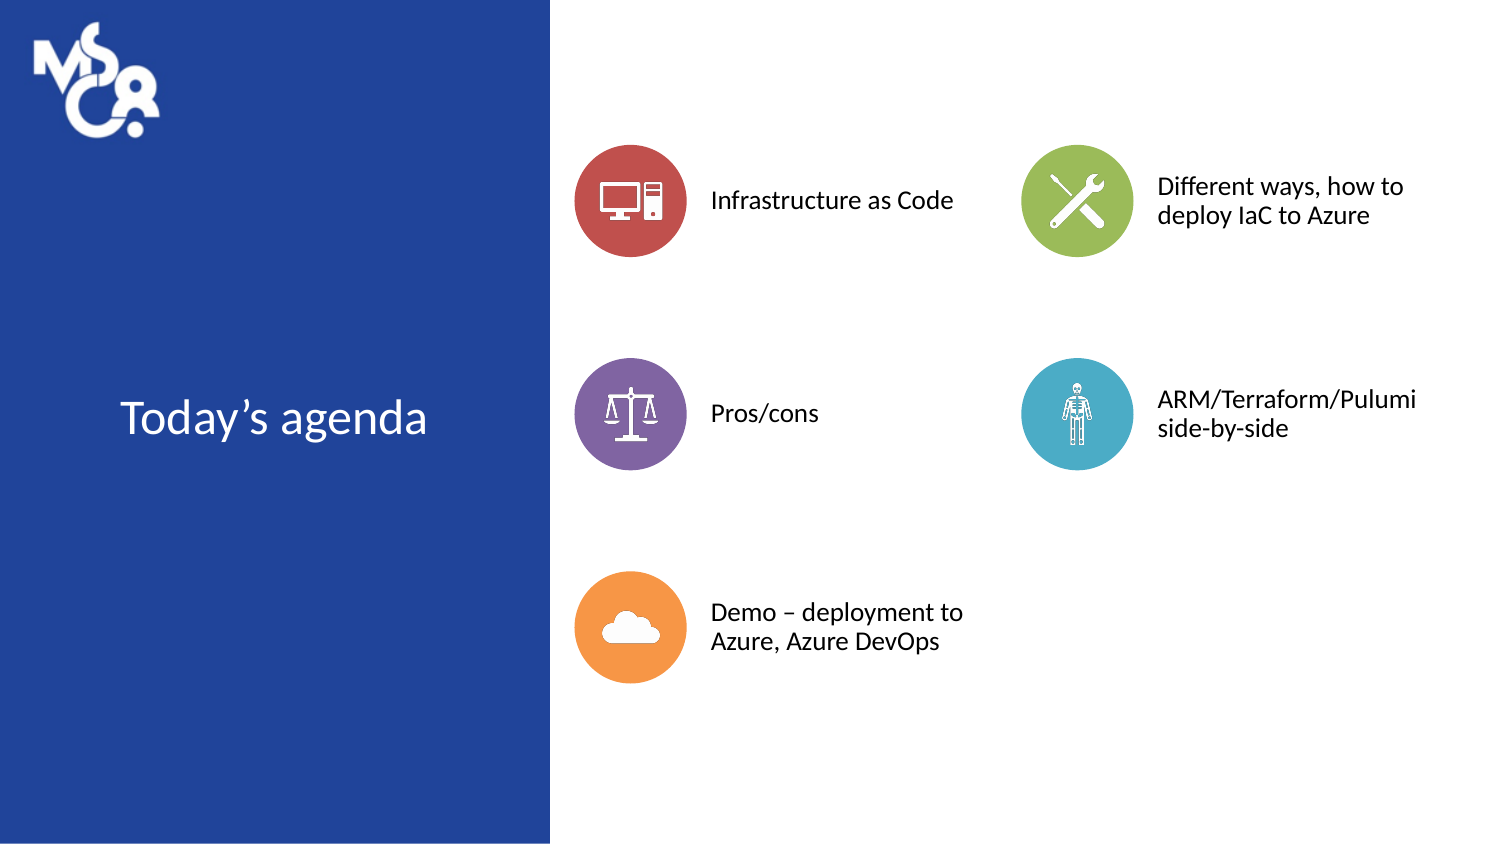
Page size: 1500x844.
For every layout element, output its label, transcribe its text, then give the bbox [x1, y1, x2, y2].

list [573, 116, 1424, 712]
picture [24, 11, 188, 151]
title Today’s agenda [0, 0, 550, 844]
